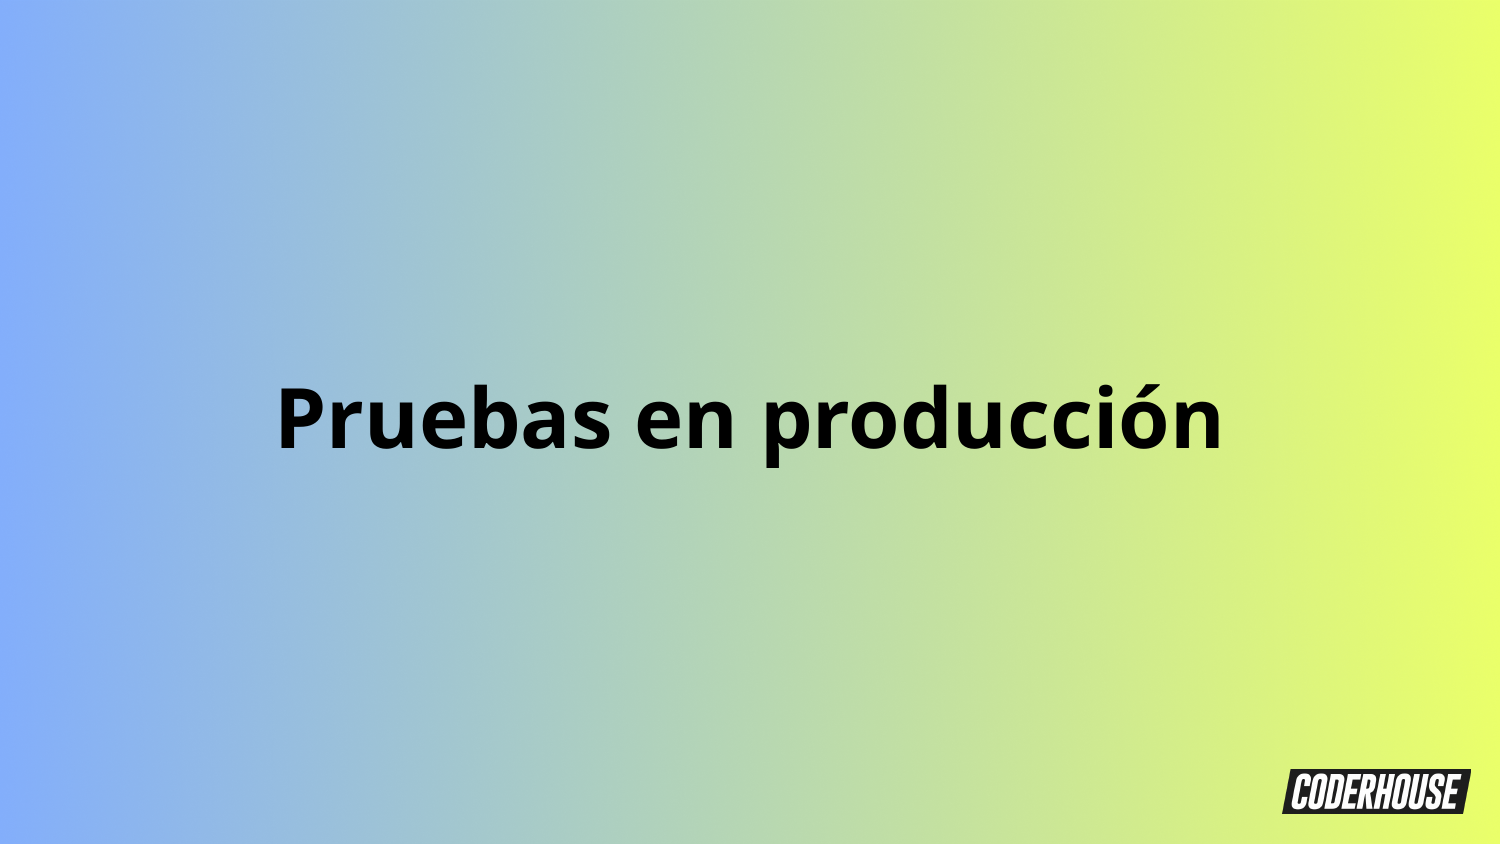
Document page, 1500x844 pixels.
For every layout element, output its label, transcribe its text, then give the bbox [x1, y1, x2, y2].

text_box Pruebas en producción [239, 361, 1261, 482]
picture [0, 0, 1500, 844]
